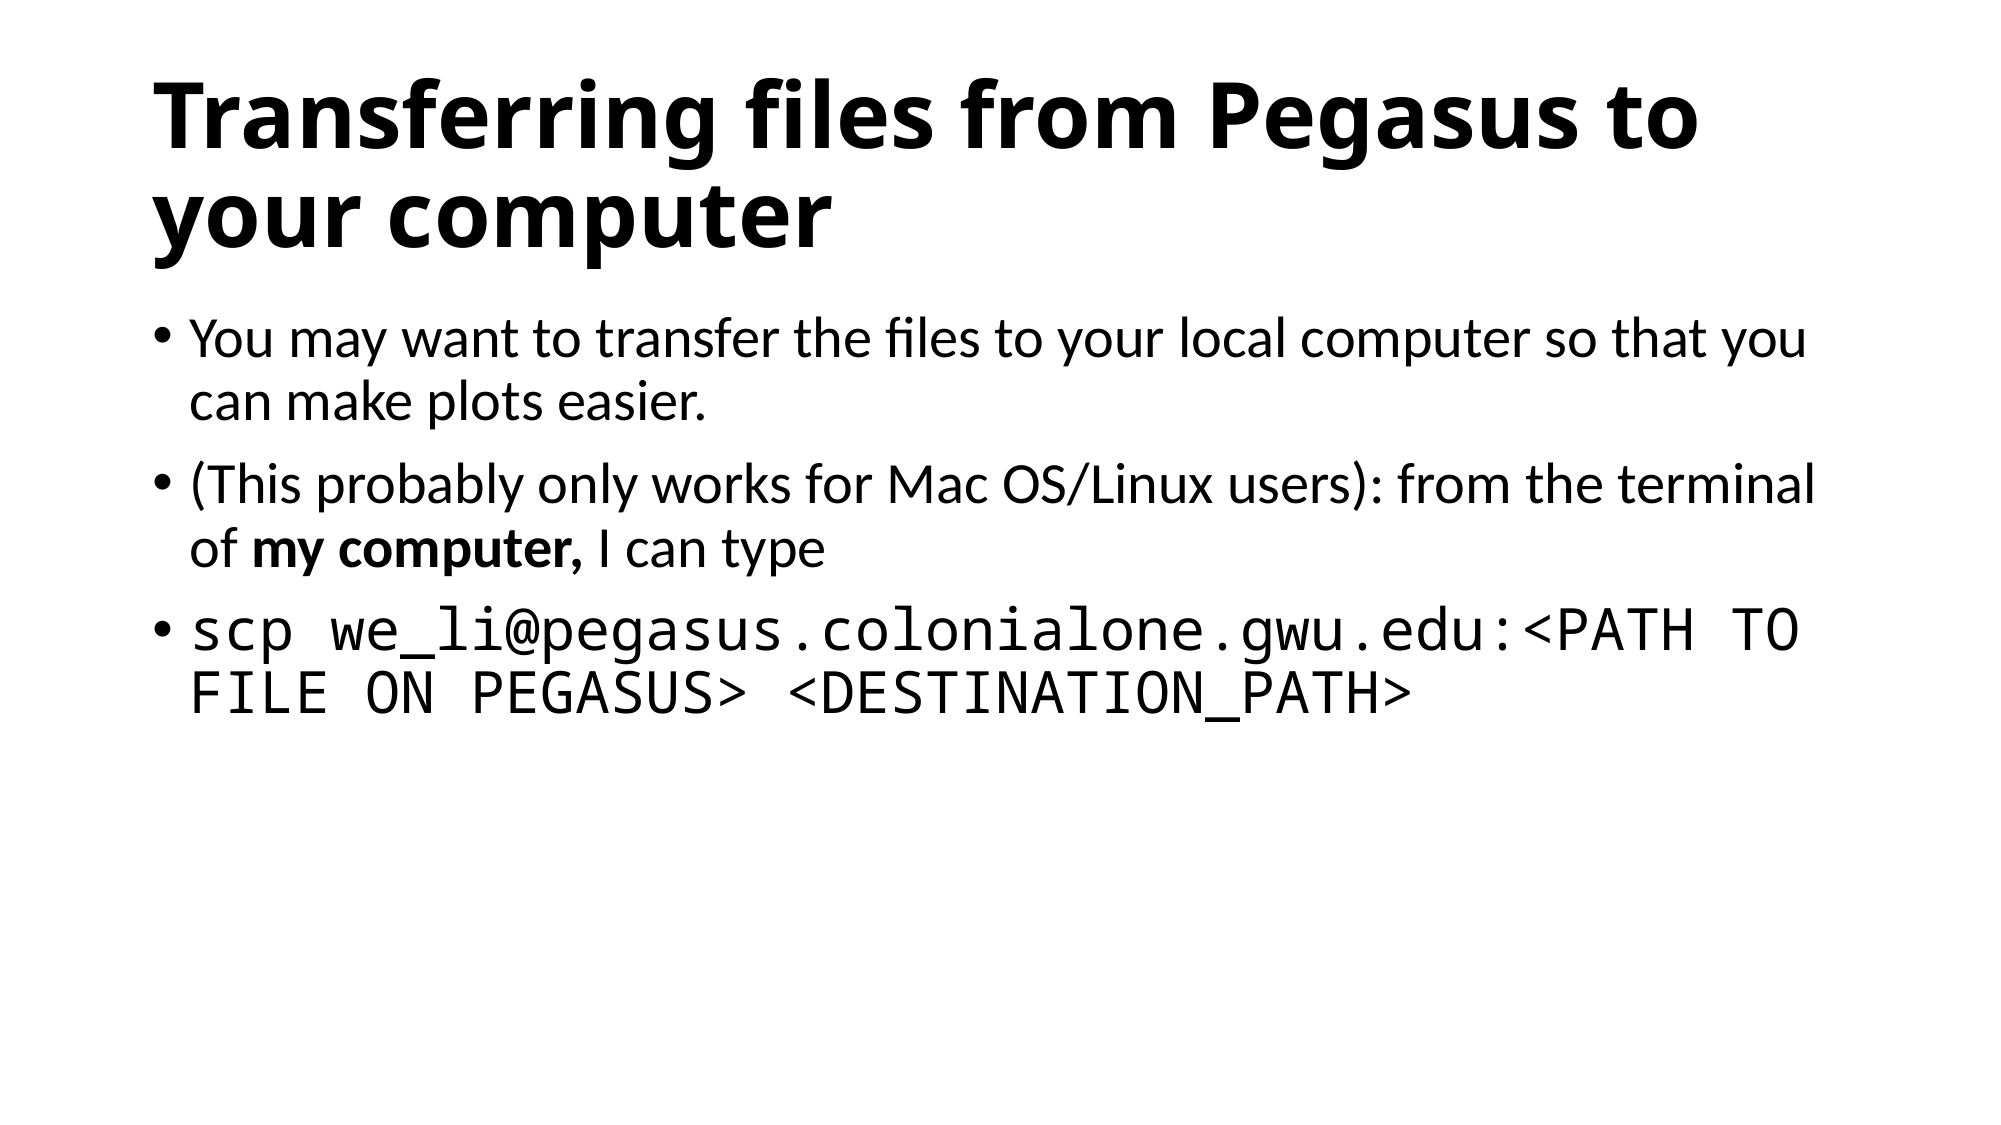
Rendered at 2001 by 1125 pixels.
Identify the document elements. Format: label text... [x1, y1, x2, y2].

title Transferring files from Pegasus to your computer [137, 59, 1863, 278]
list You may want to transfer the files to your local computer so that you can make plots easier. (This probably only works for Mac OS/Linux users): from the terminal of my computer, I can type scp we_li@pegasus.colonialone.gwu.edu:<PATH TO FILE ON PEGASUS> <DESTINATION_PATH> [137, 299, 1863, 1014]
